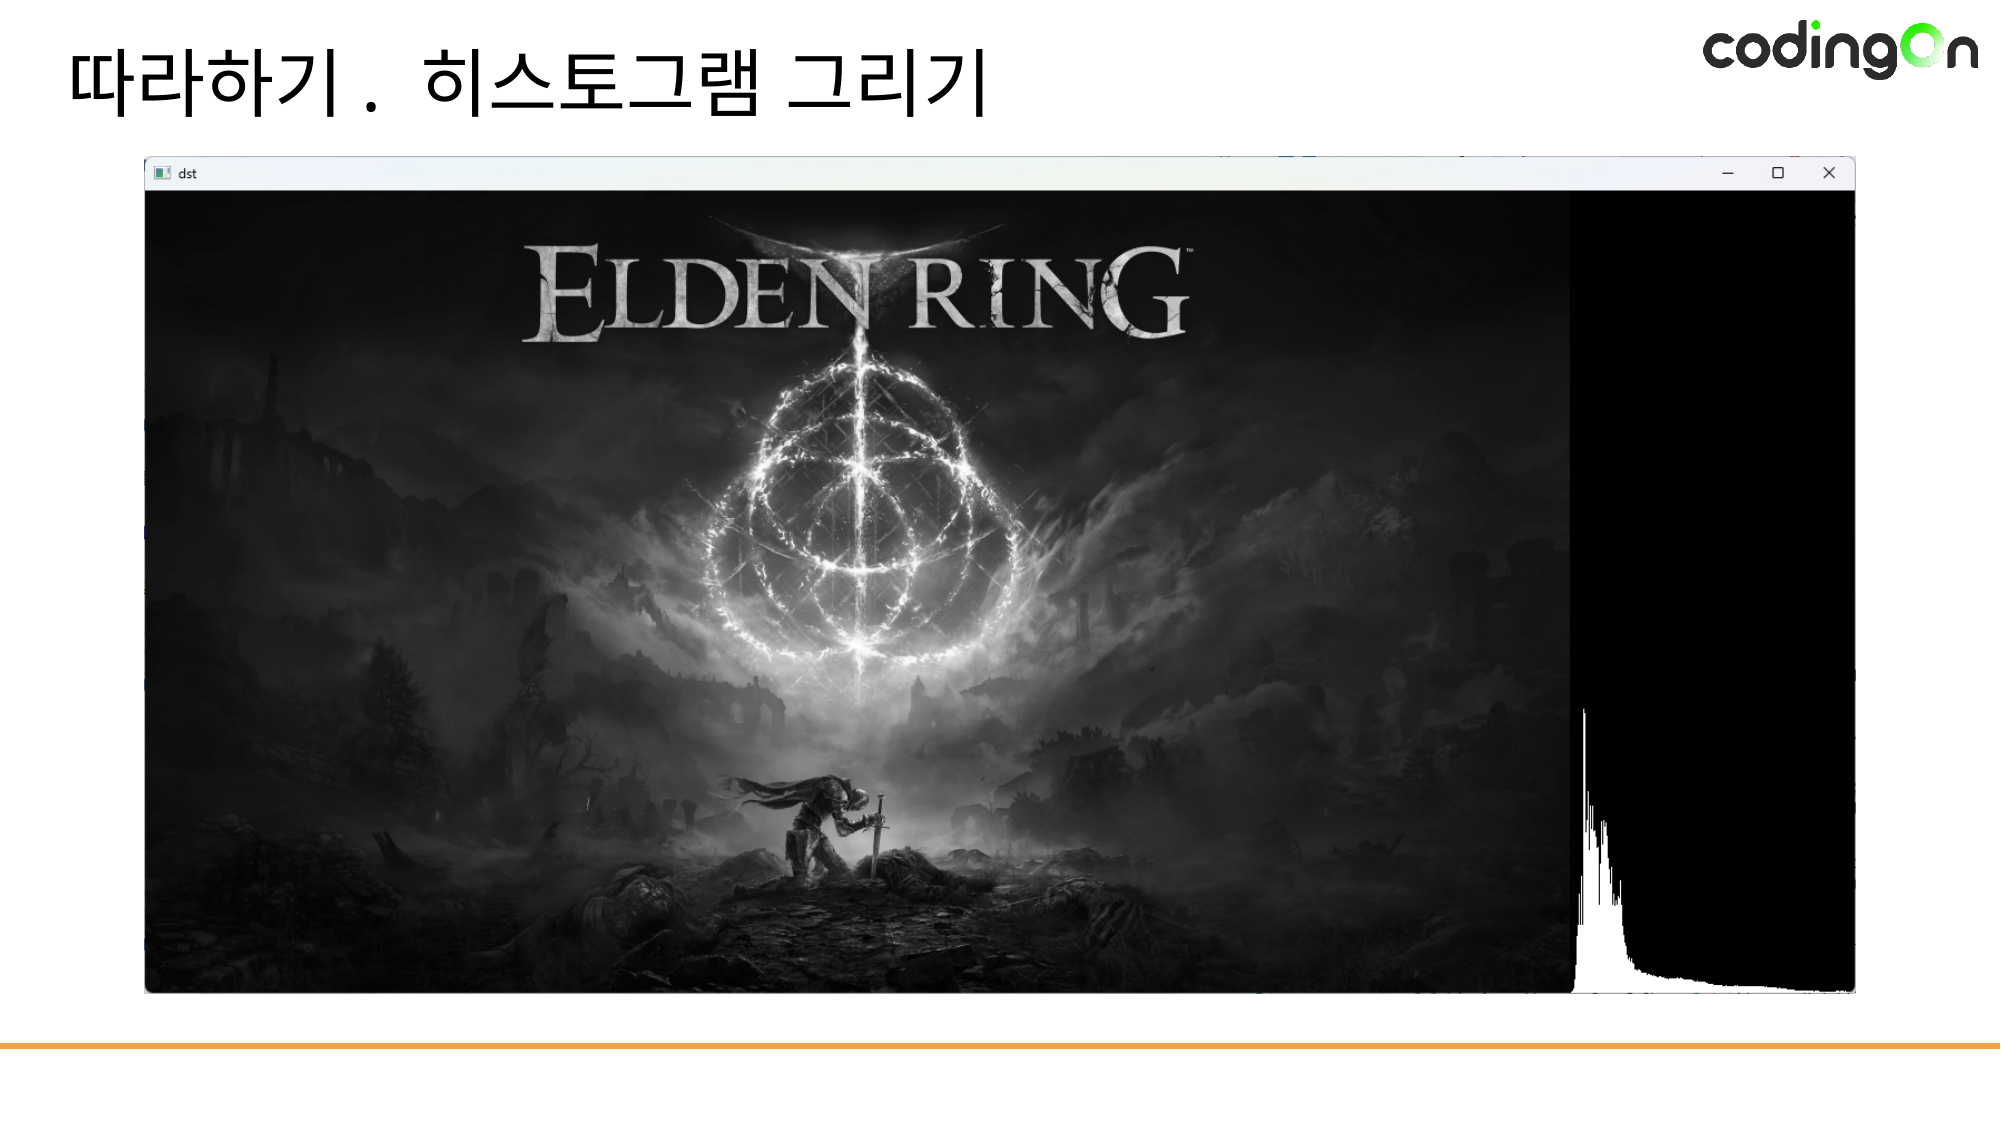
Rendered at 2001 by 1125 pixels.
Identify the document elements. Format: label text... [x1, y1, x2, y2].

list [144, 156, 1856, 994]
picture [1703, 20, 1978, 80]
title 따라하기. 히스토그램 그리기 [52, 17, 1492, 157]
